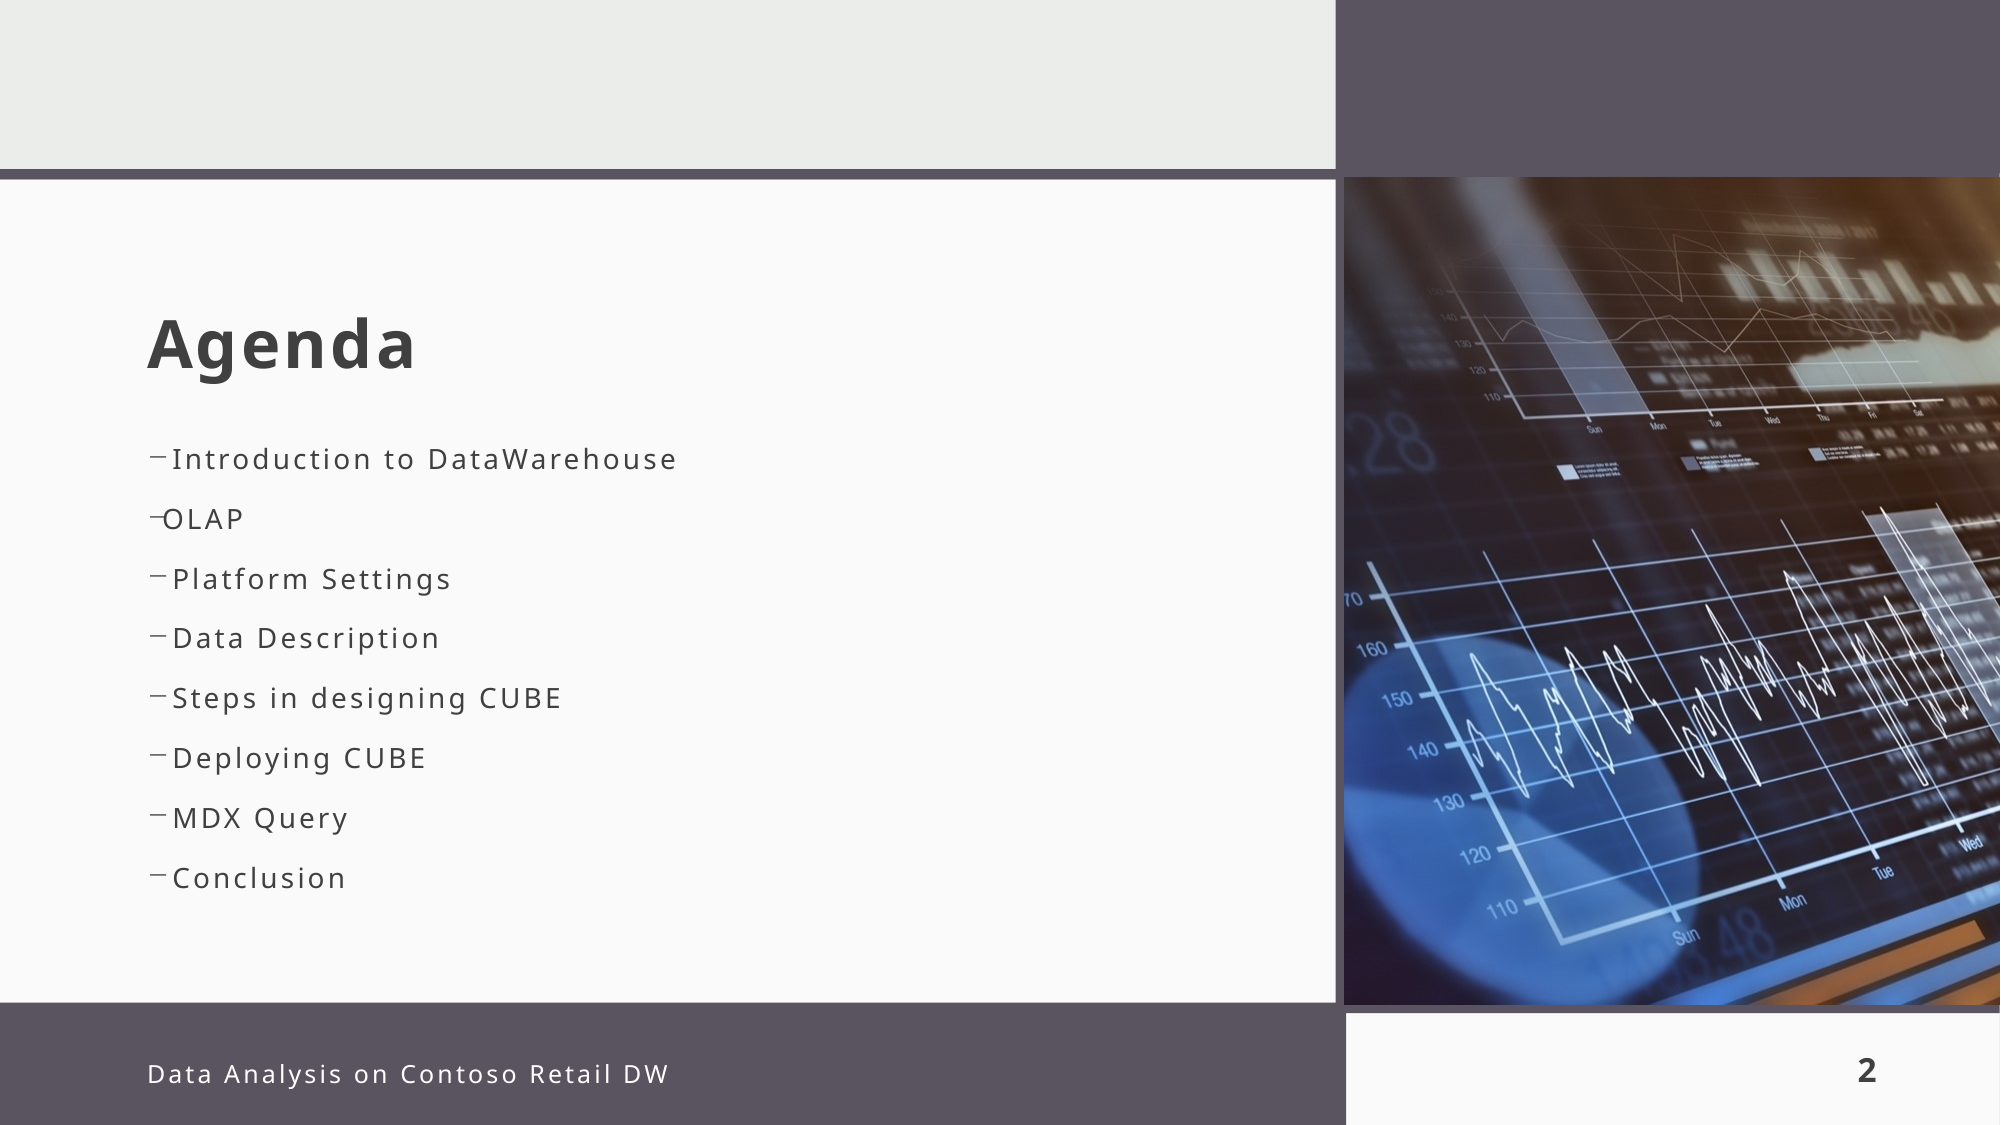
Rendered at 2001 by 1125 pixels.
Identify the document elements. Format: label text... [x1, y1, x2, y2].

footer Data Analysis on Contoso Retail DW [129, 1035, 1216, 1110]
title Agenda [129, 186, 1216, 398]
slide_number 2 [1733, 1035, 1895, 1110]
list Introduction to DataWarehouse OLAP Platform Settings Data Description Steps in designing CUBE Deploying CUBE MDX Query Conclusion [129, 410, 1216, 910]
picture [1343, 177, 2000, 1005]
